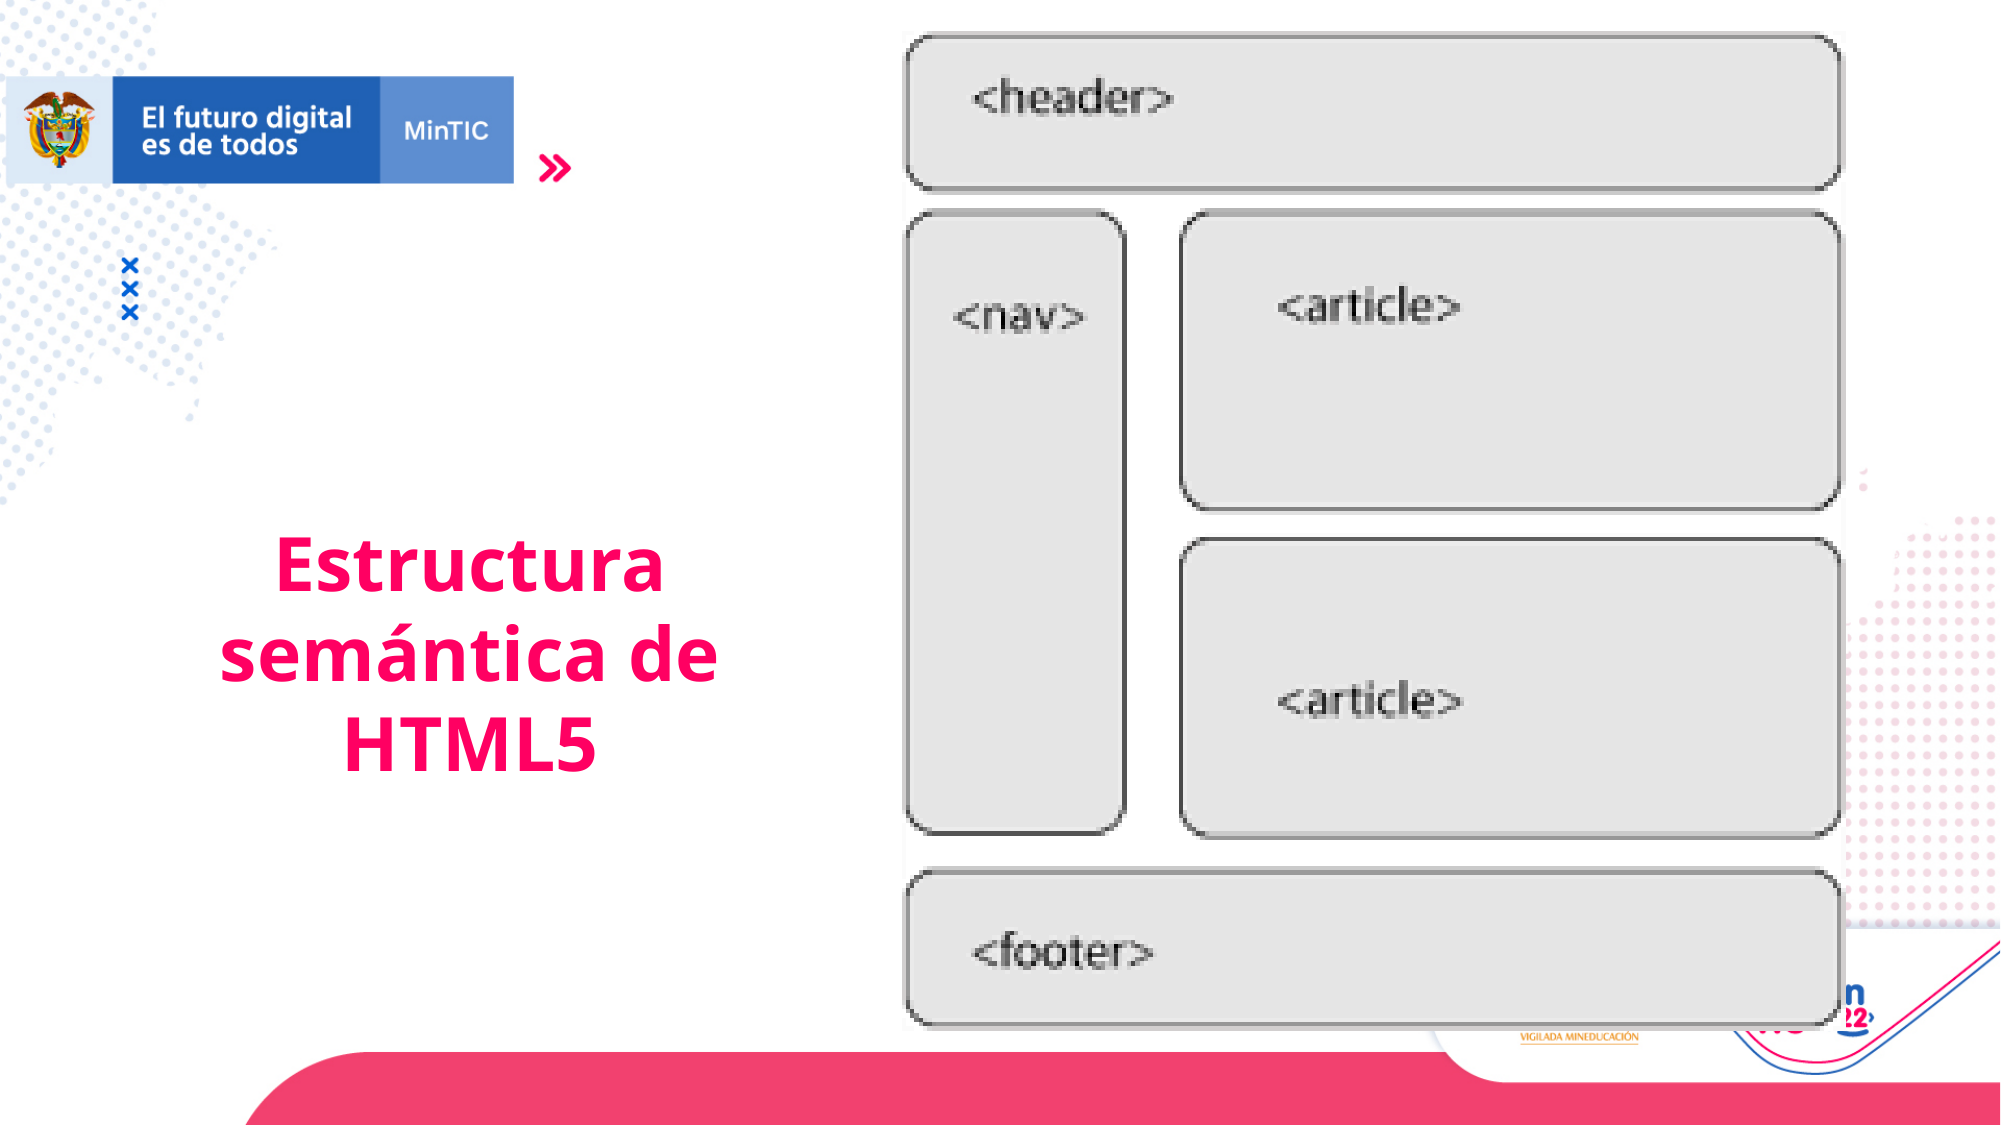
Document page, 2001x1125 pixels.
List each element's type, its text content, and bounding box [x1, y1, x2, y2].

text_box Estructura semántica de HTML5 [69, 509, 872, 795]
picture [0, 0, 2001, 1125]
